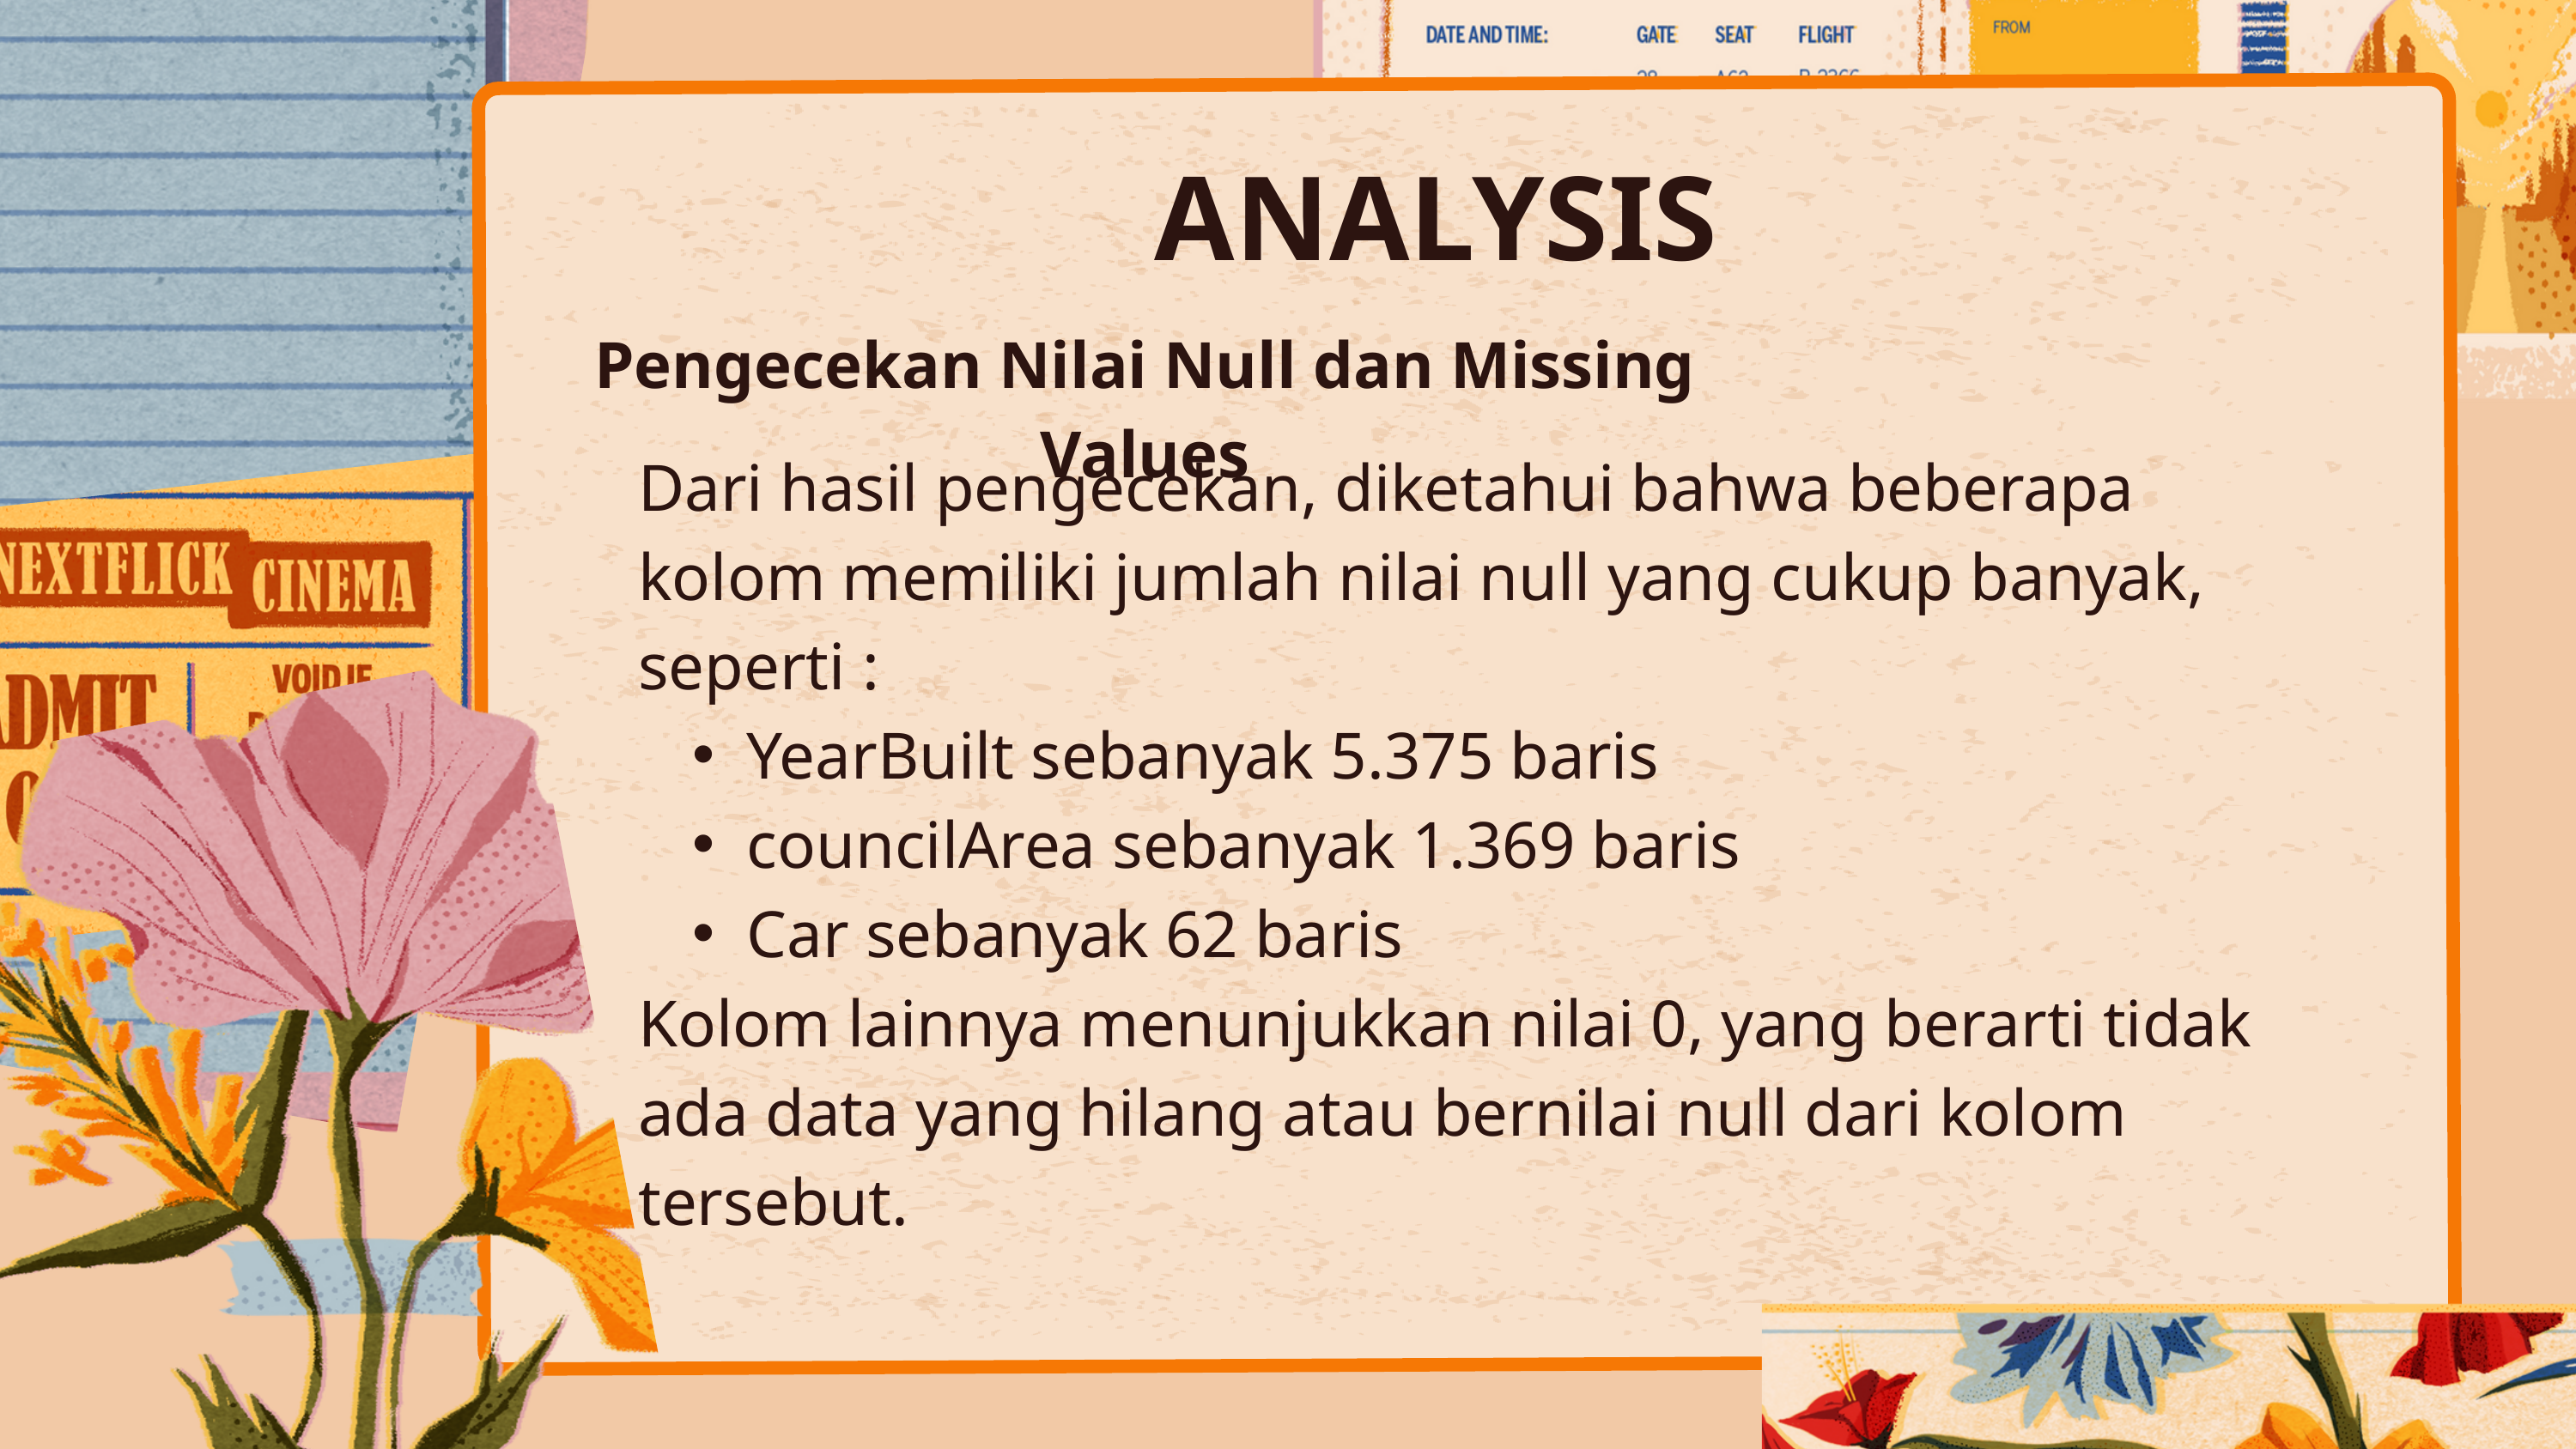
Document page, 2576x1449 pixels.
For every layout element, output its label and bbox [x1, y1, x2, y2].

text_box [1301, 0, 2576, 472]
text_box [481, 83, 2452, 1365]
text_box [0, 660, 677, 1449]
text_box [1761, 1303, 2576, 1449]
text_box [0, 0, 595, 506]
text_box [0, 453, 474, 750]
